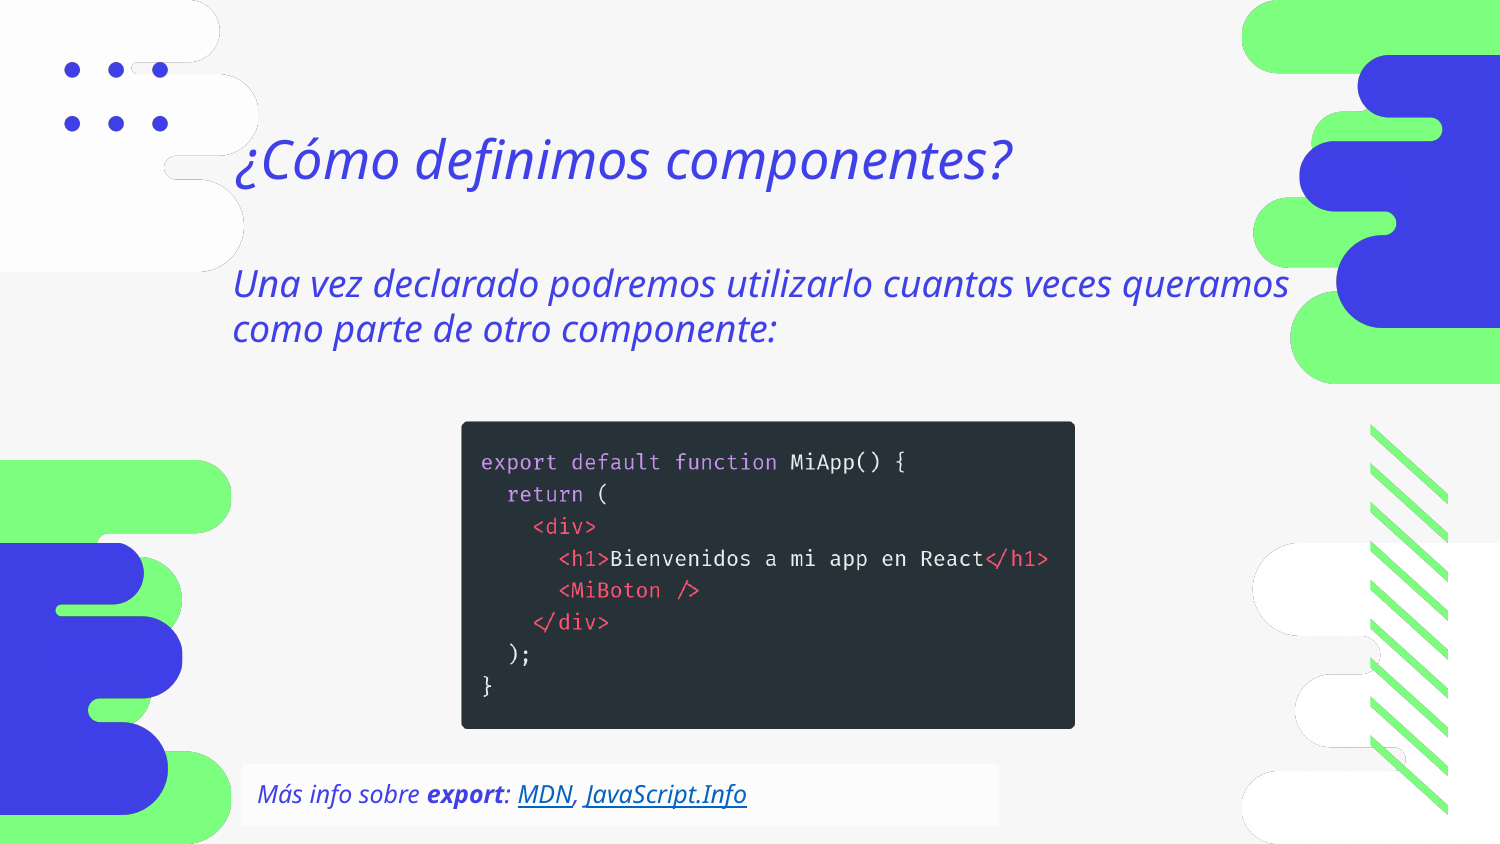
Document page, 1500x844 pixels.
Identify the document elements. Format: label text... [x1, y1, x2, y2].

text_box Más info sobre export: MDN, JavaScript.Info [242, 763, 999, 826]
text_box Una vez declarado podremos utilizarlo cuantas veces queramos como parte de otro componente: [220, 254, 1315, 356]
picture [1241, 0, 1500, 384]
picture [0, 460, 232, 844]
text_box ¿Cómo definimos componentes? [226, 119, 1274, 196]
picture [395, 356, 1140, 794]
picture [0, 0, 259, 272]
picture [1241, 425, 1500, 844]
